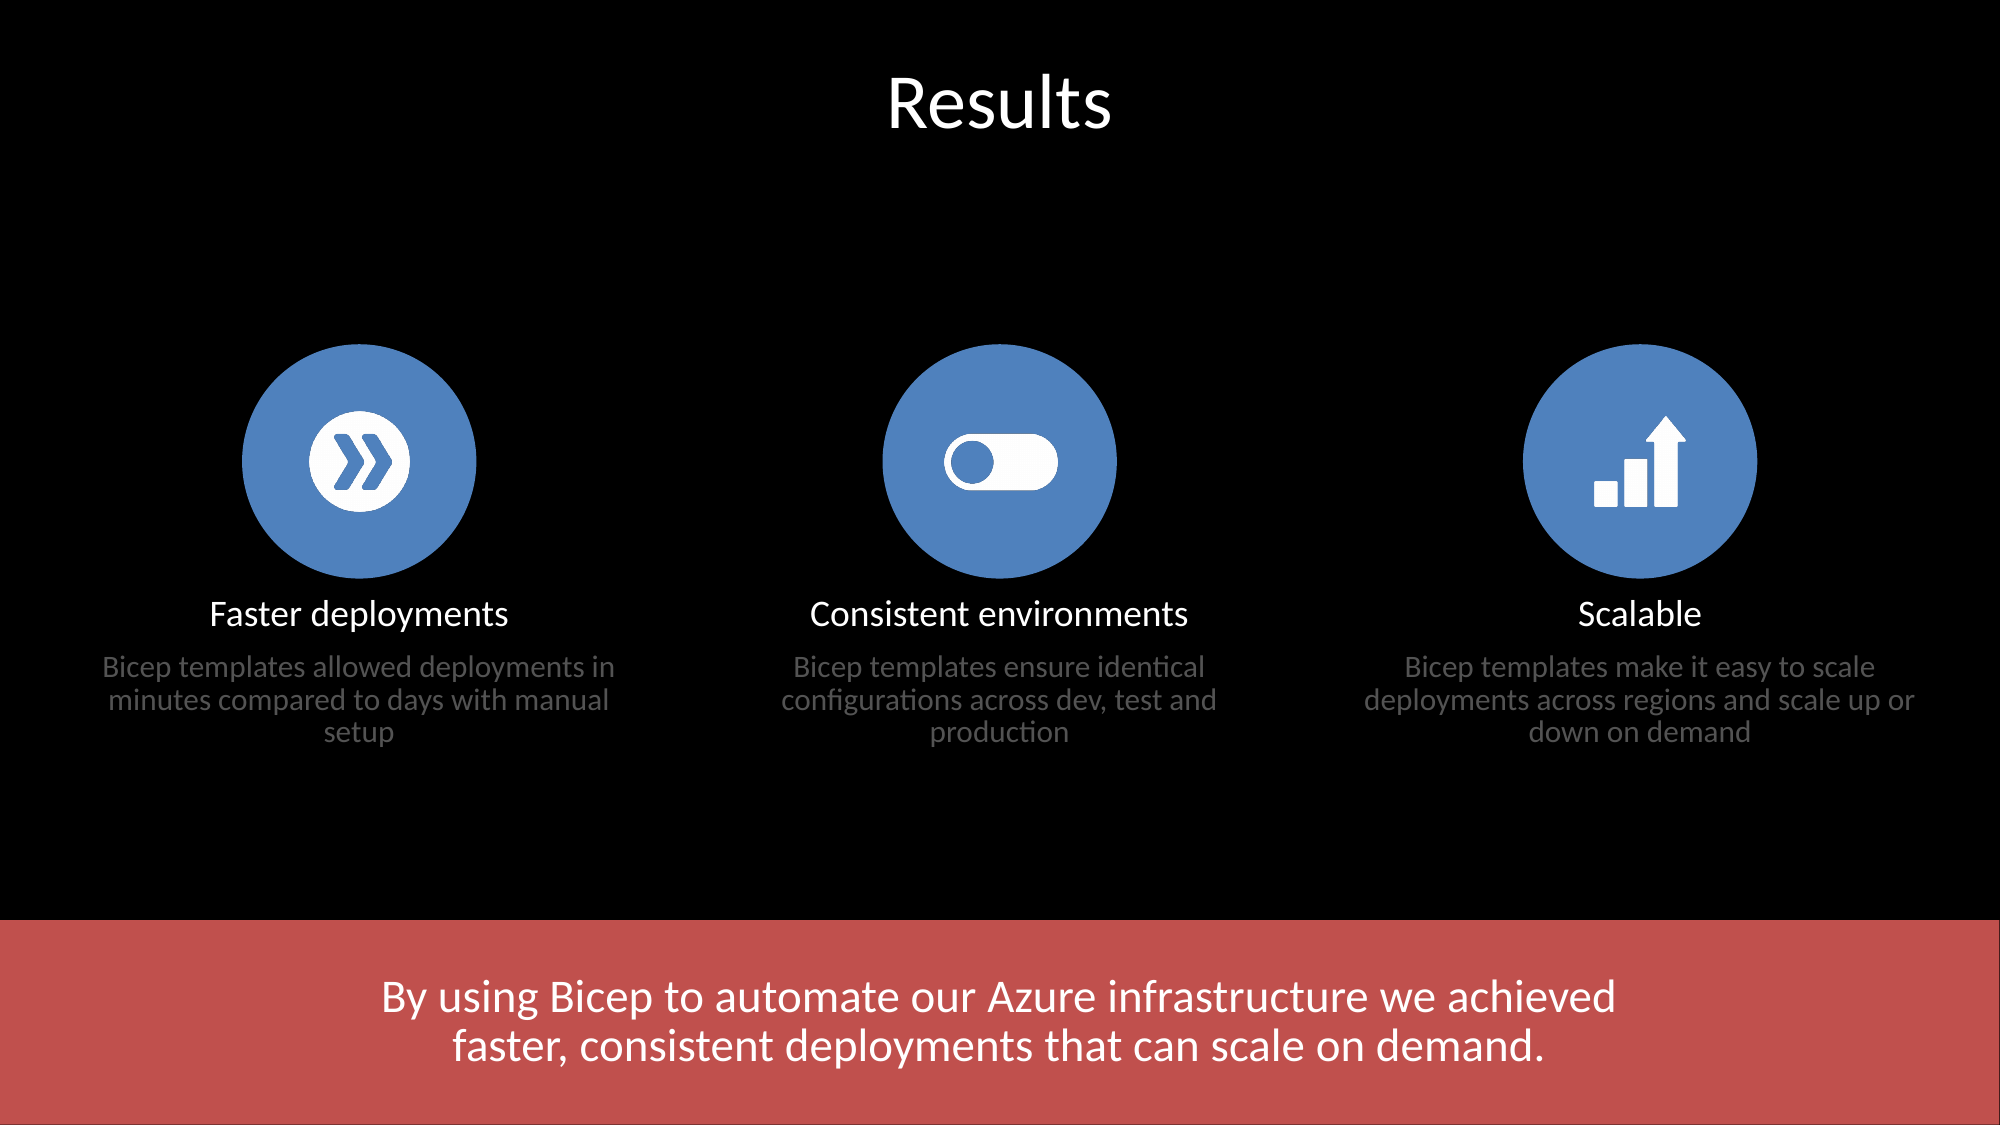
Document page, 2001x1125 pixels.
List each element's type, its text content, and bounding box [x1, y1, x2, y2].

text_box [1522, 344, 1758, 579]
text_box Faster deployments [76, 594, 642, 634]
text_box By using Bicep to automate our Azure infrastructure we achieved faster, consistent deployments that can scale on demand. [321, 973, 1678, 1071]
text_box Bicep templates make it easy to scale deployments across regions and scale up or down on demand [1336, 651, 1944, 749]
text_box Consistent environments [759, 594, 1240, 634]
text_box [882, 344, 1117, 579]
text_box Bicep templates allowed deployments in minutes compared to days with manual setup [76, 651, 642, 749]
text_box Bicep templates ensure identical configurations across dev, test and production [759, 651, 1240, 749]
text_box [0, 920, 2000, 1125]
text_box Results [0, 62, 2000, 144]
picture [309, 411, 411, 513]
picture [944, 433, 1058, 491]
text_box Scalable [1336, 594, 1944, 634]
picture [1594, 416, 1686, 508]
text_box [242, 344, 477, 579]
